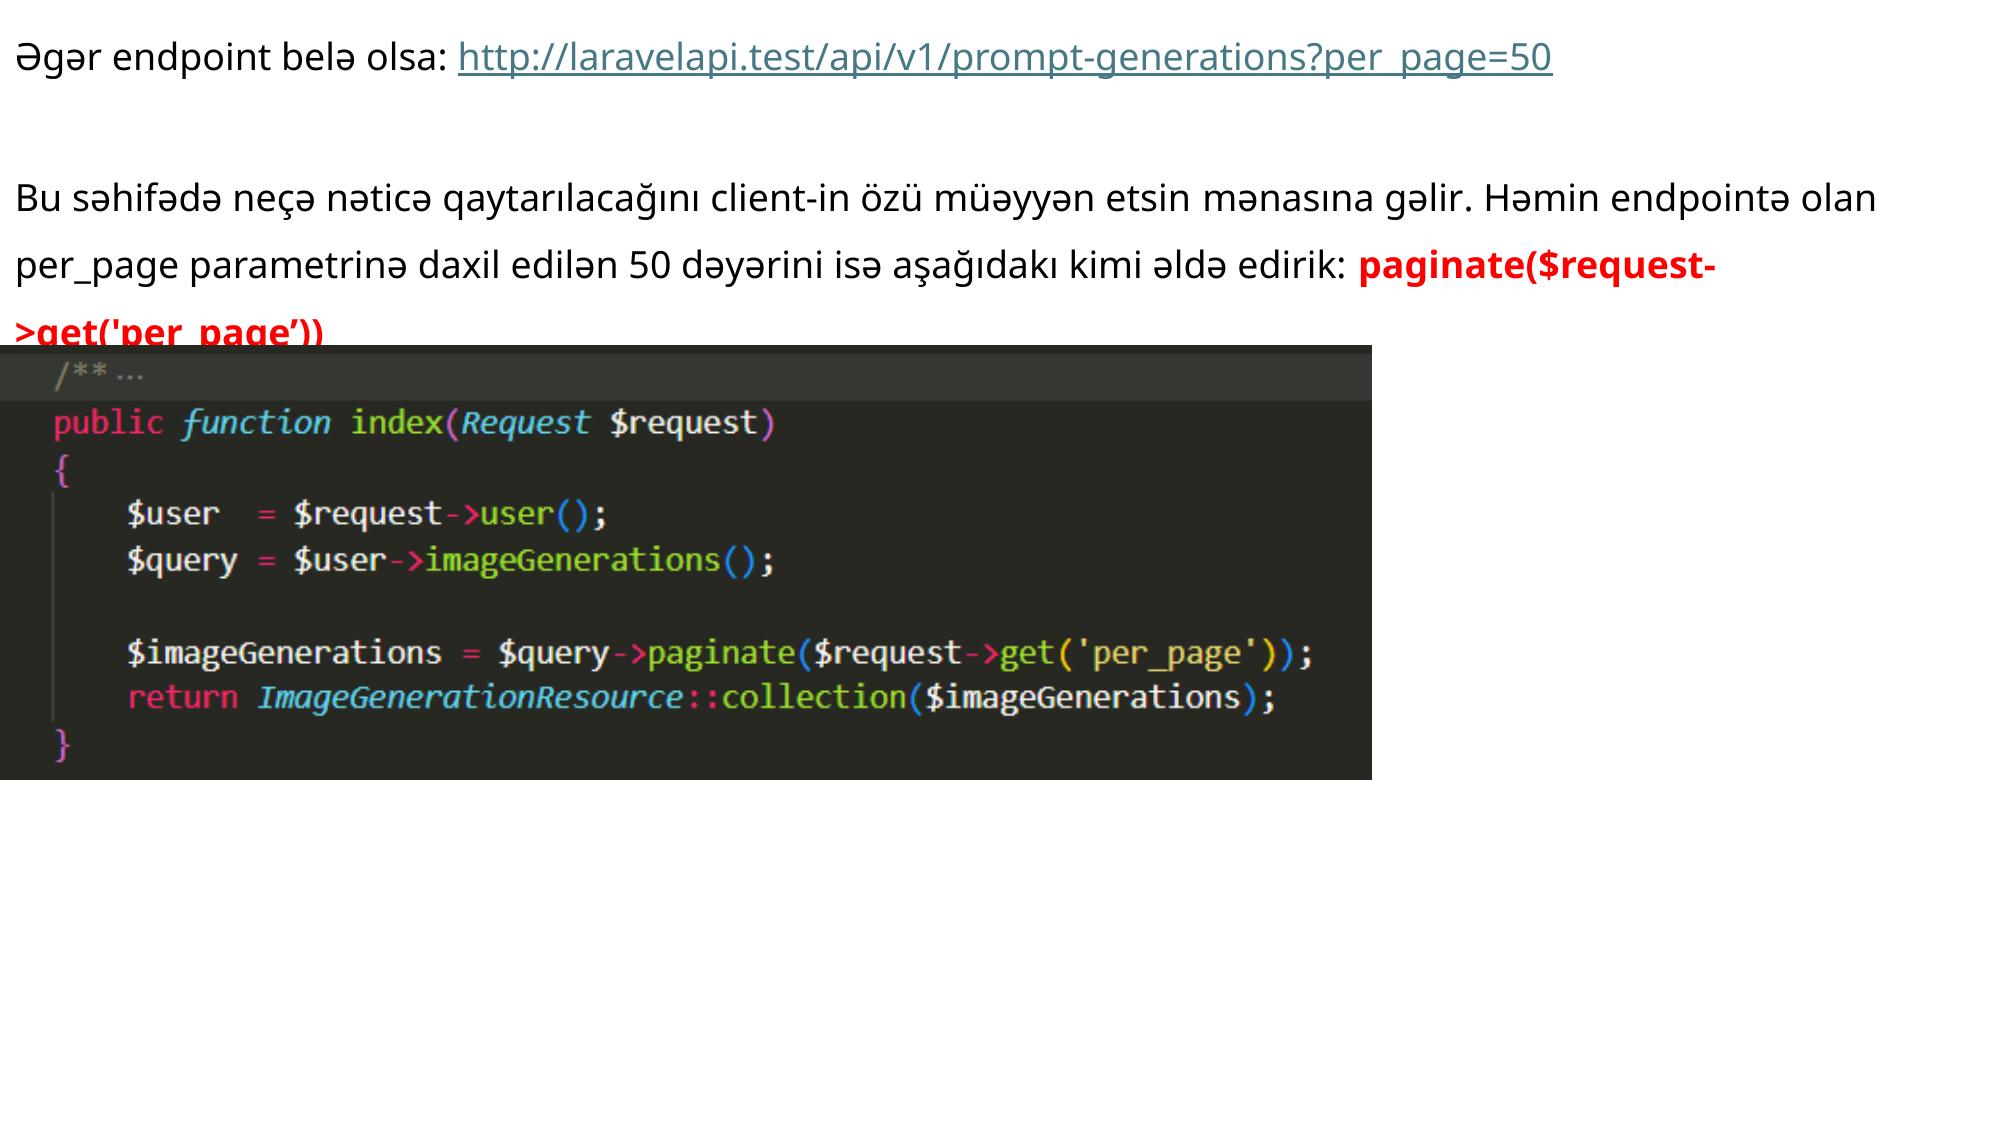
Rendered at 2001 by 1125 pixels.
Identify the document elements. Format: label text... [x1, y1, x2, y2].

text_box Əgər endpoint belə olsa: http://laravelapi.test/api/v1/prompt-generations?per_page=50 Bu səhifədə neçə nəticə qaytarılacağını client-in özü müəyyən etsin mənasına gəlir. Həmin endpointə olan per_page parametrinə daxil edilən 50 dəyərini isə aşağıdakı kimi əldə edirik: paginate($request->get('per_page’)) [0, 0, 2000, 497]
picture [0, 344, 1373, 780]
